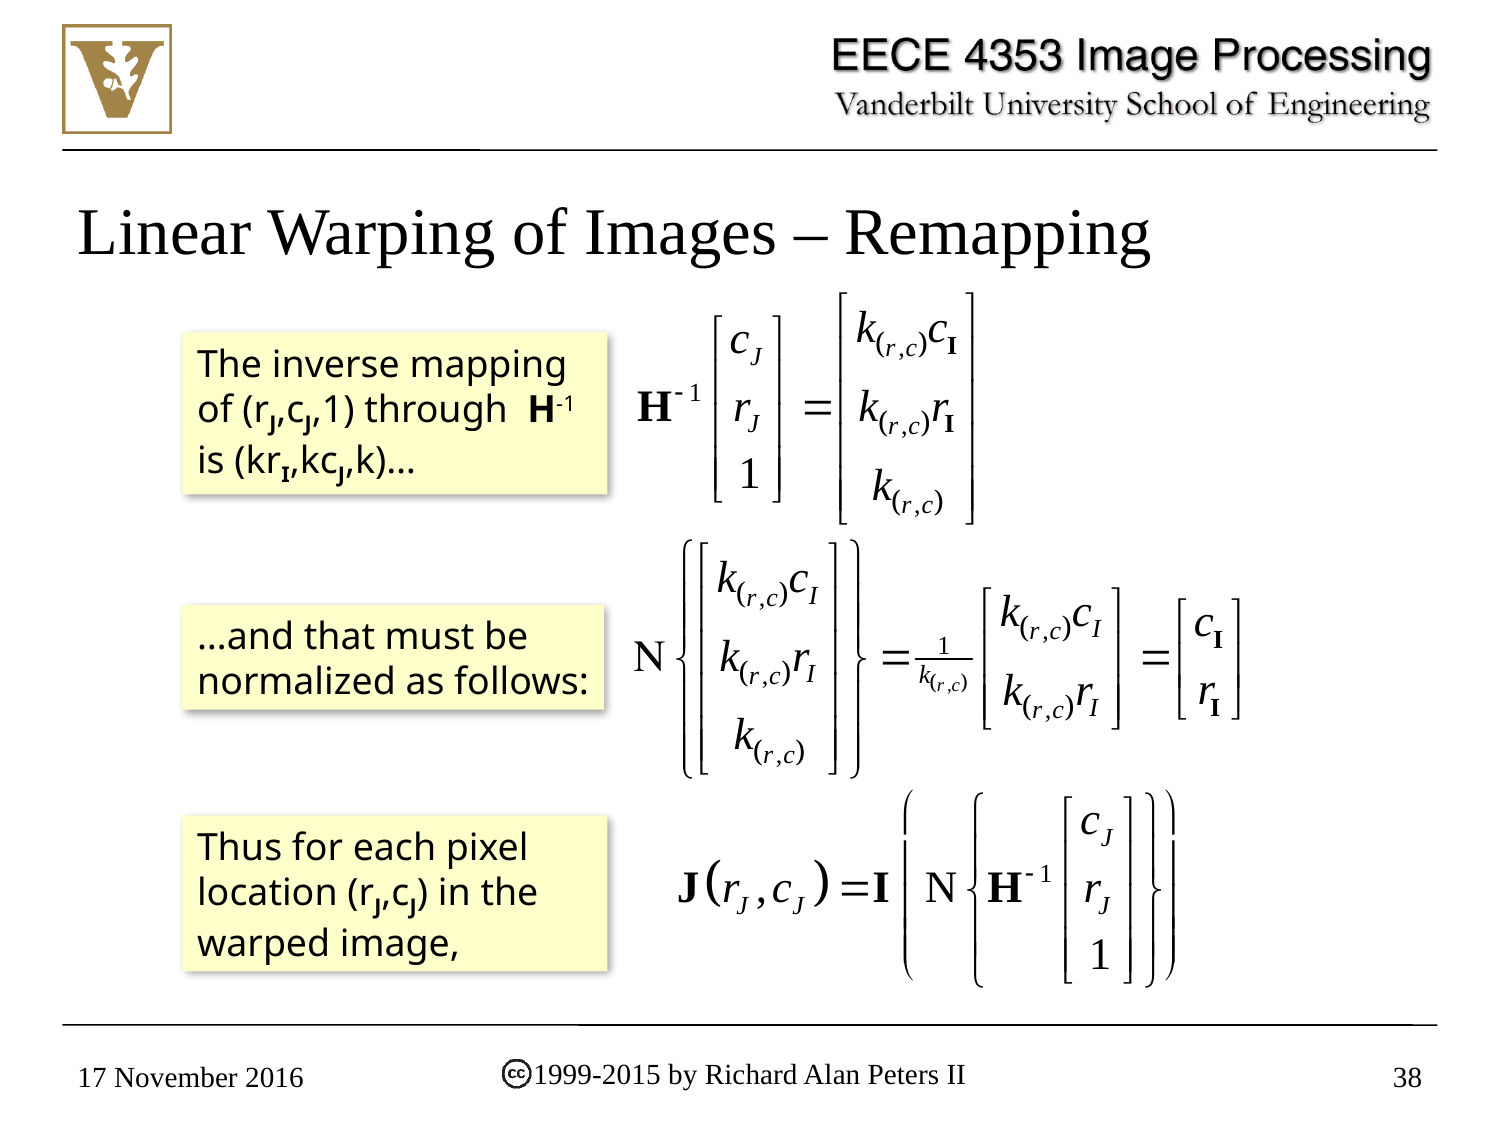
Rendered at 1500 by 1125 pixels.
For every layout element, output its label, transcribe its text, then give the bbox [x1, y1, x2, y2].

picture [62, 24, 172, 134]
picture [498, 1055, 512, 1091]
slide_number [62, 1045, 413, 1106]
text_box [181, 282, 991, 534]
title Linear Warping of Images – Remapping [62, 168, 1438, 288]
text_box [182, 528, 1258, 788]
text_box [181, 782, 1196, 1001]
slide_number 38 [1087, 1045, 1438, 1106]
footer 1999-2015 by Richard Alan Peters II [512, 1042, 988, 1103]
picture [826, 25, 1436, 133]
